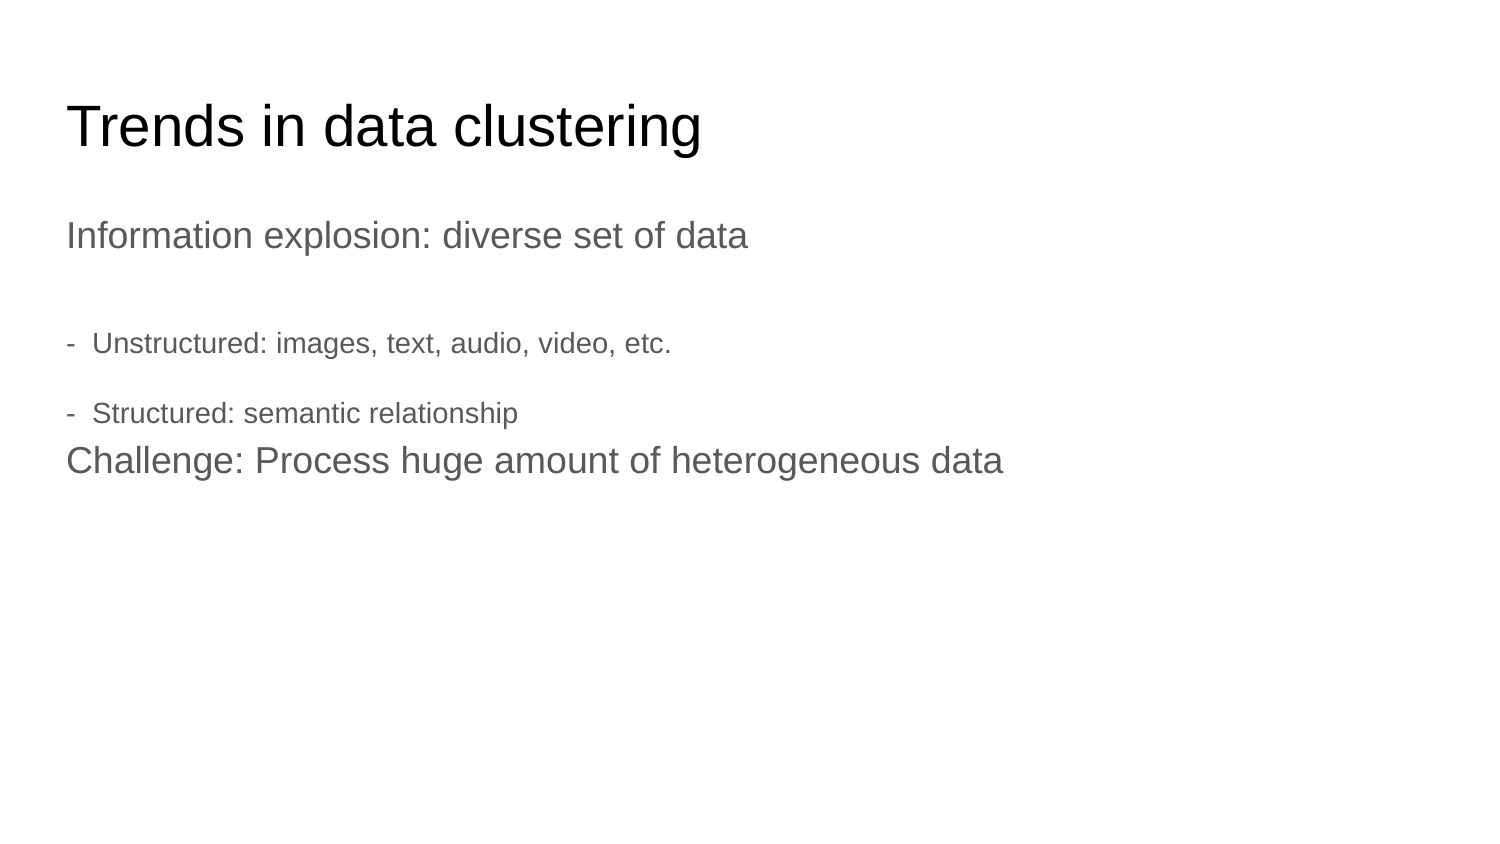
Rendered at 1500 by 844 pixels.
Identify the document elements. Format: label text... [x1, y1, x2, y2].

title Trends in data clustering [51, 72, 1449, 167]
list Information explosion: diverse set of data - Unstructured: images, text, audio, video, etc. - Structured: semantic relationship Challenge: Process huge amount of heterogeneous data [51, 189, 1449, 750]
